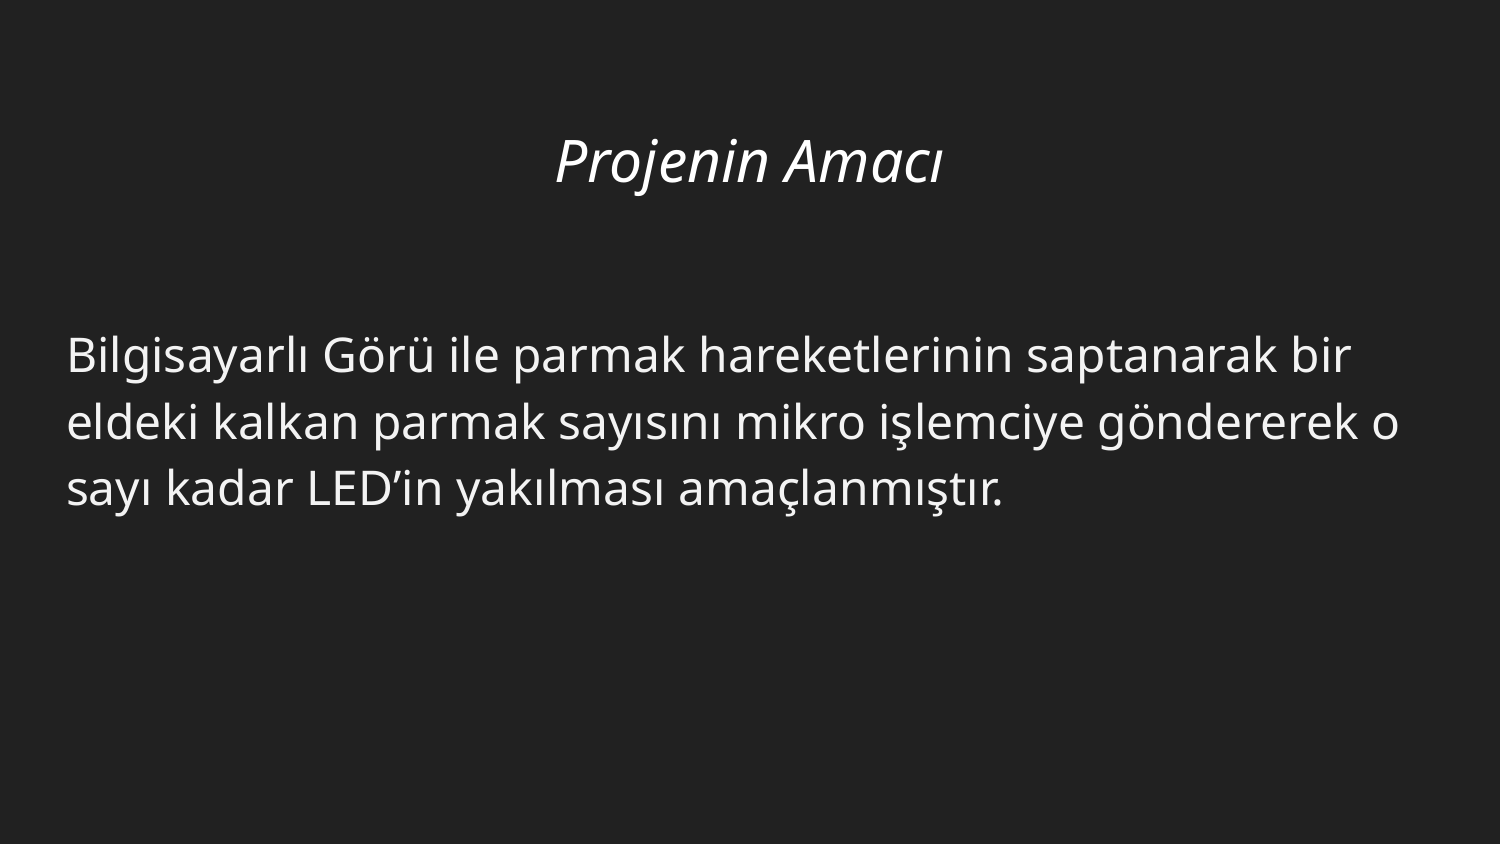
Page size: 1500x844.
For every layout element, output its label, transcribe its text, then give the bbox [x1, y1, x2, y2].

title Projenin Amacı [51, 108, 1449, 203]
list Bilgisayarlı Görü ile parmak hareketlerinin saptanarak bir eldeki kalkan parmak sayısını mikro işlemciye göndererek o sayı kadar LED’in yakılması amaçlanmıştır. [51, 301, 1449, 844]
